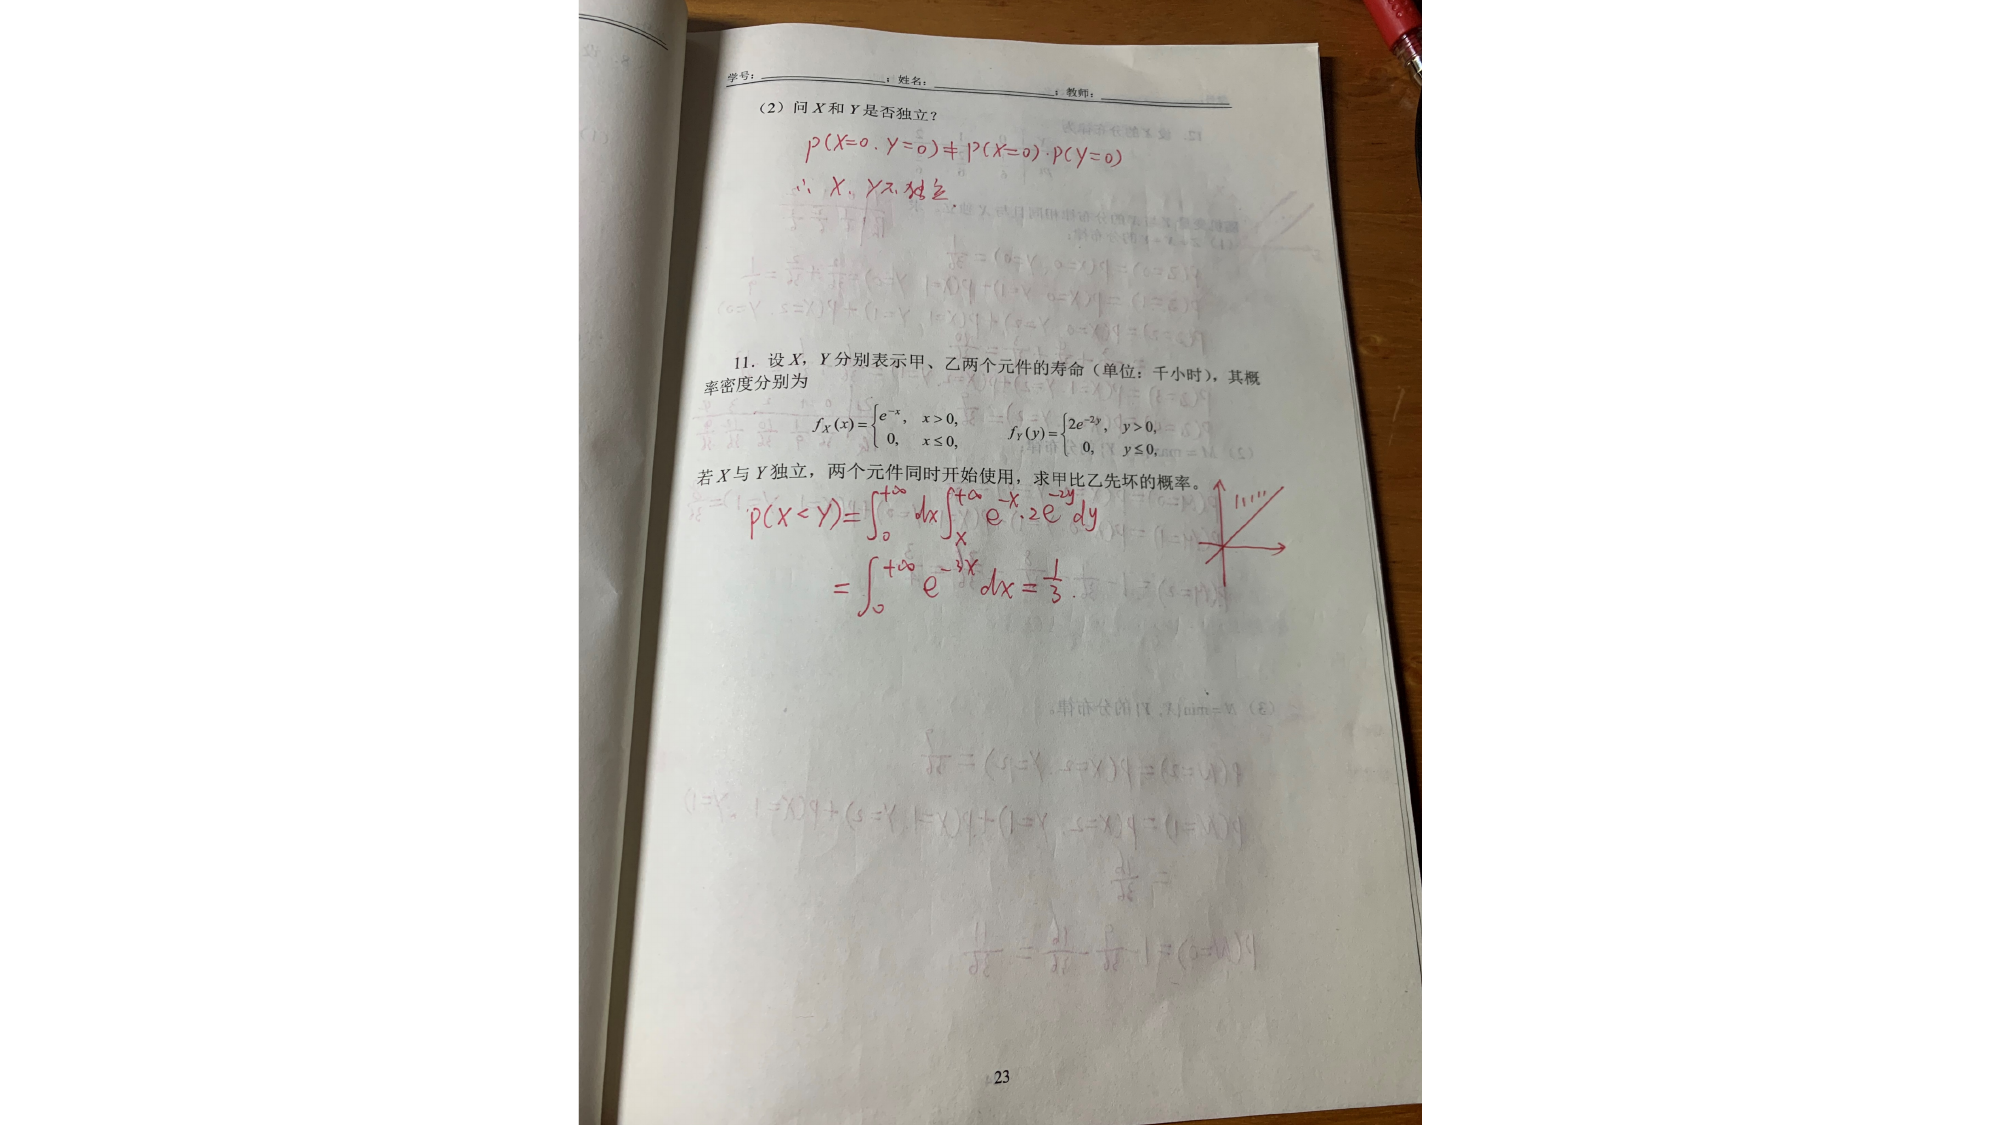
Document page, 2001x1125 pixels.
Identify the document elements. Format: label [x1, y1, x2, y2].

picture [437, 1, 1563, 1124]
